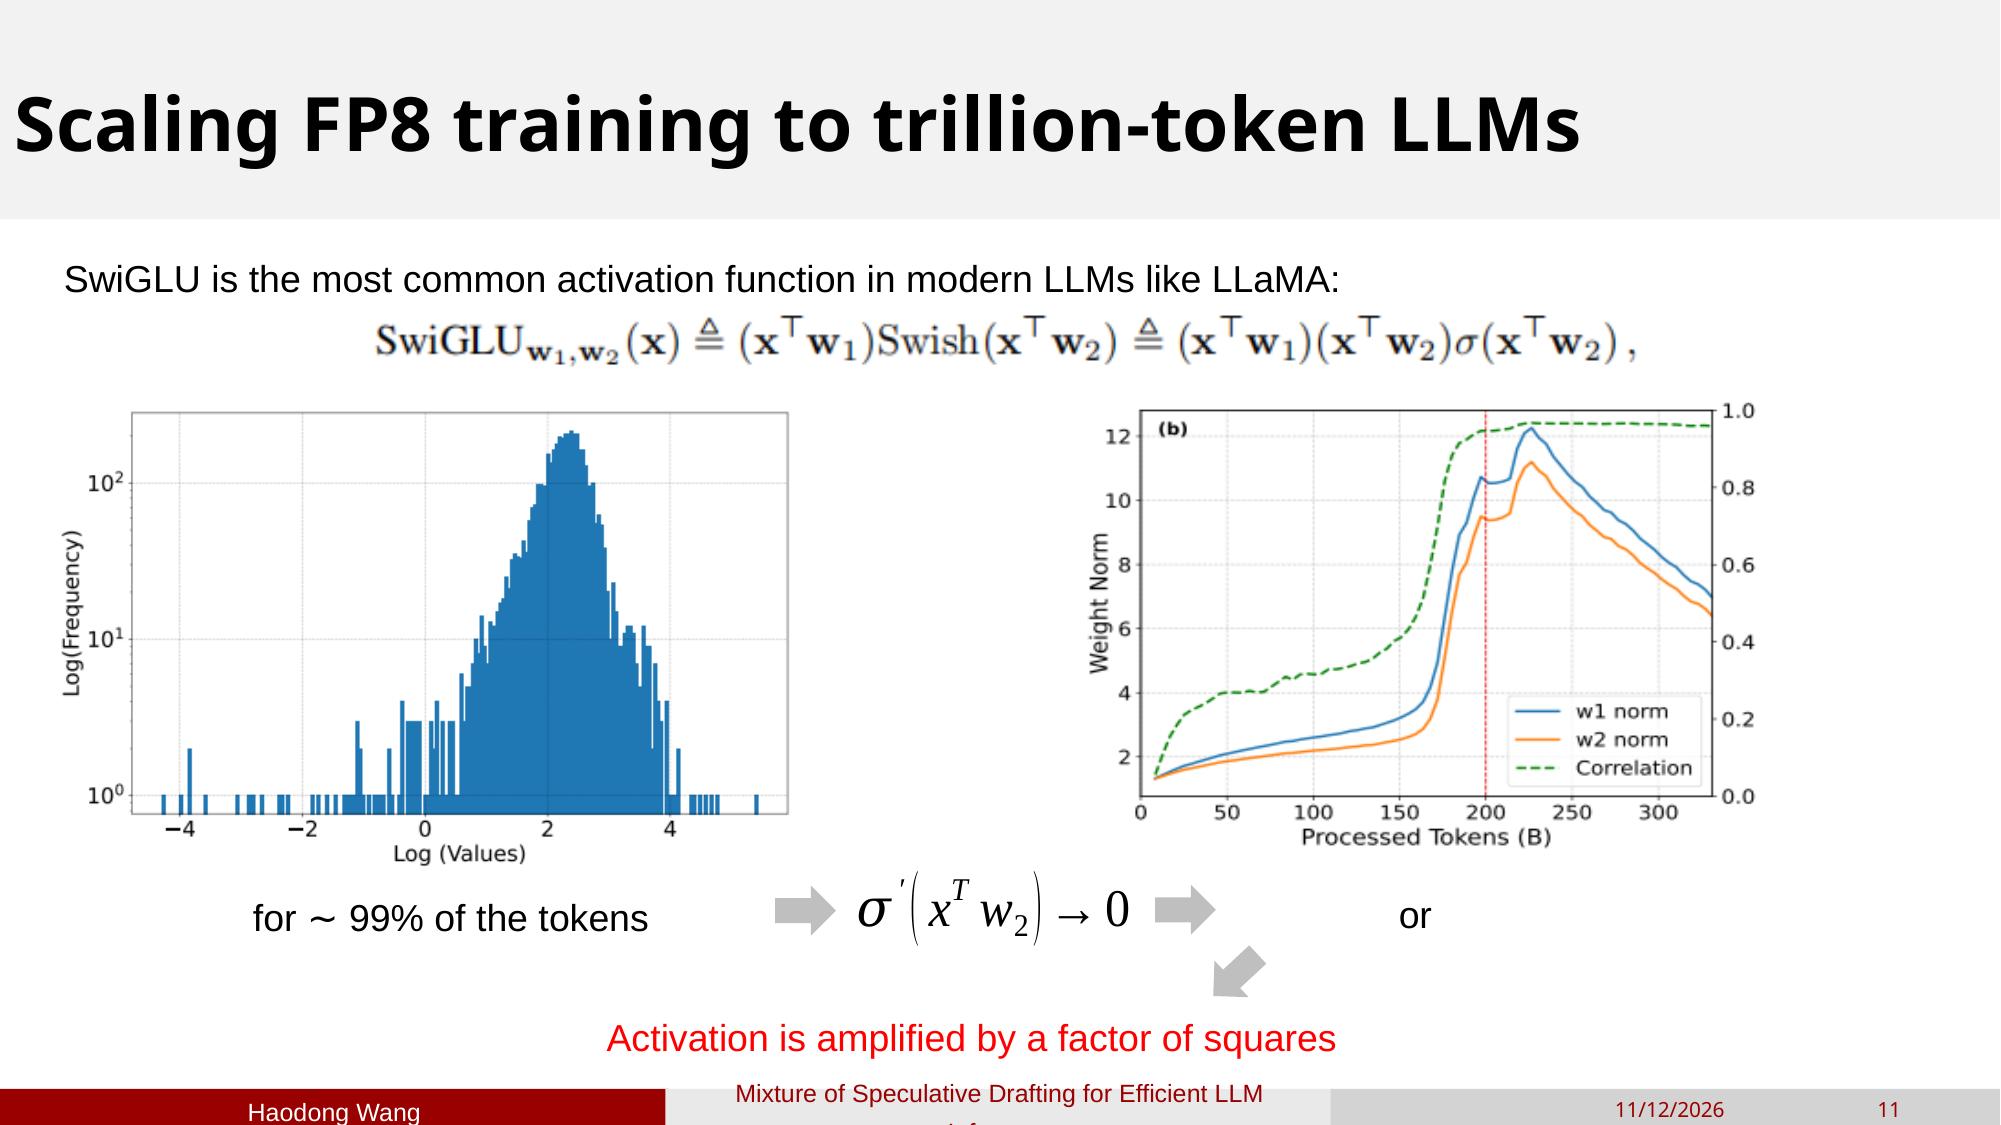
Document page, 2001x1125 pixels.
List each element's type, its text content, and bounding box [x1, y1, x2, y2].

text_box [774, 883, 838, 939]
picture [361, 293, 1639, 382]
text_box SwiGLU is the most common activation function in modern LLMs like LLaMA: [48, 234, 1574, 308]
text_box [1153, 882, 1218, 938]
text_box Activation is amplified by a factor of squares [591, 993, 1353, 1067]
text_box [1212, 943, 1268, 999]
text_box Scaling FP8 training to trillion-token LLMs [0, 42, 1945, 174]
picture [48, 395, 808, 879]
picture [1081, 390, 1761, 859]
